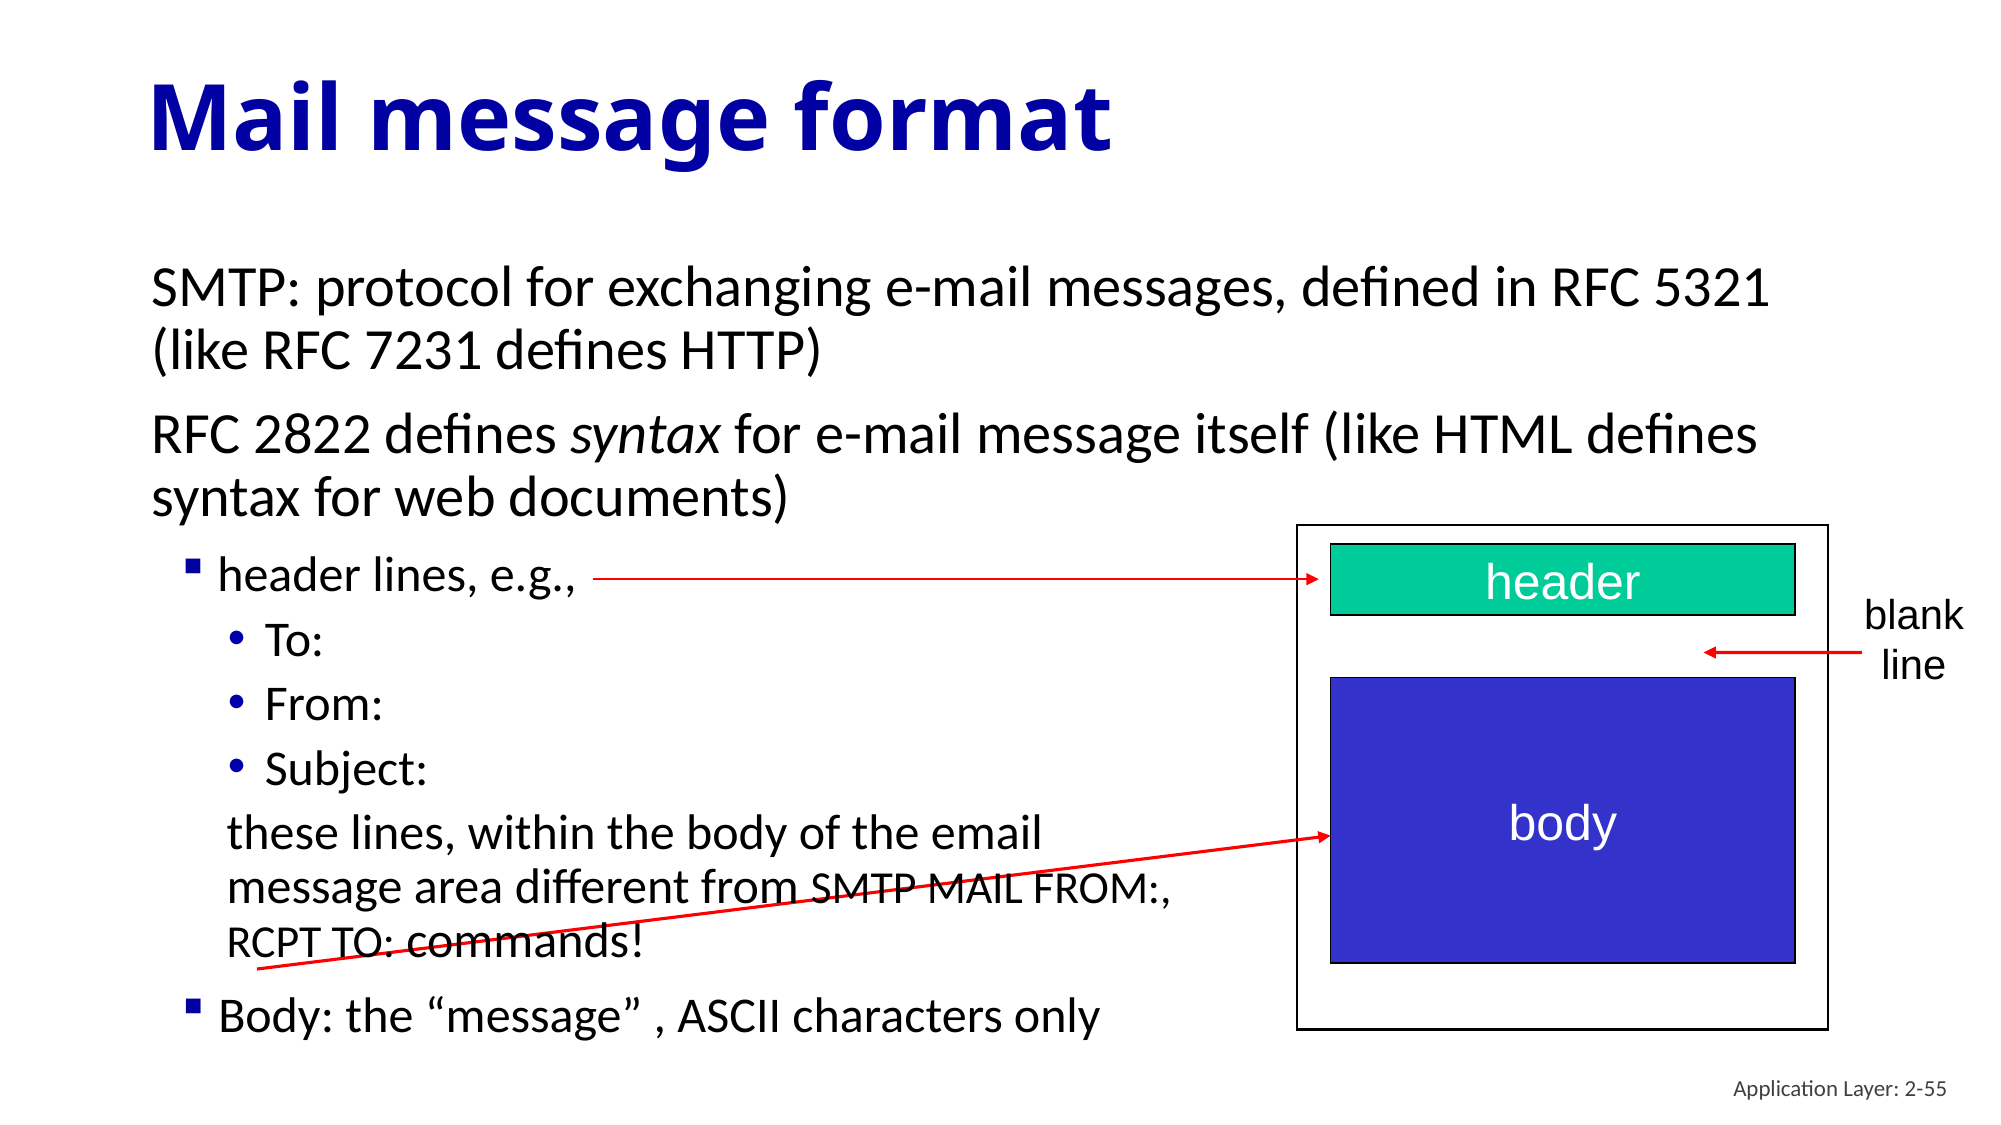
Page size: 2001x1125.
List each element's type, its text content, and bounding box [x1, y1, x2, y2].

title Mail message format [131, 47, 1856, 195]
text_box [1297, 525, 1829, 1030]
text_box [1703, 646, 1862, 659]
text_box SMTP: protocol for exchanging e-mail messages, defined in RFC 5321 (like RFC 7231 defines HTTP) RFC 2822 defines syntax for e-mail message itself (like HTML defines syntax for web documents) [134, 249, 1890, 554]
slide_number Application Layer: 2- [1512, 1056, 1963, 1117]
text_box [1193, 831, 1331, 853]
text_box blank line [1849, 580, 1979, 696]
text_box header lines, e.g., To: From: Subject: these lines, within the body of the email message area different from SMTP MAIL FROM:, RCPT TO: commands! Body: the “message” , ASCII characters only [145, 541, 1193, 1039]
